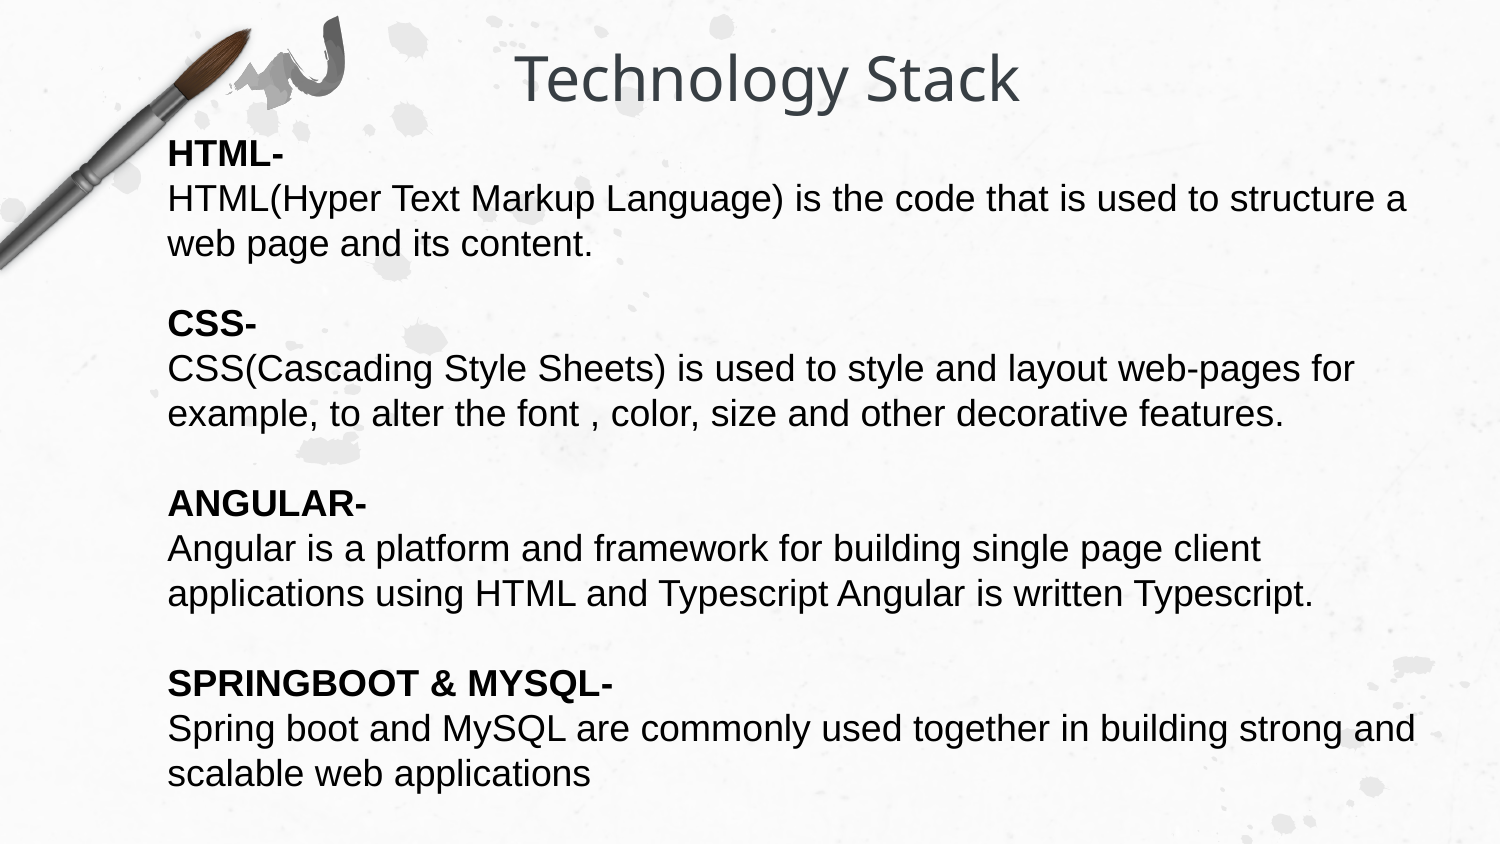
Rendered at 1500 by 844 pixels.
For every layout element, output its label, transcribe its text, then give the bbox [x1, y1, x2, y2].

title Technology Stack [499, 23, 1133, 121]
picture [0, 0, 372, 275]
text_box HTML- HTML(Hyper Text Markup Language) is the code that is used to structure a web page and its content. CSS- CSS(Cascading Style Sheets) is used to style and layout web-pages for example, to alter the font , color, size and other decorative features. ANGULAR- Angular is a platform and framework for building single page client applications using HTML and Typescript Angular is written Typescript. SPRINGBOOT & MYSQL- Spring boot and MySQL are commonly used together in building strong and scalable web applications [152, 121, 1480, 837]
